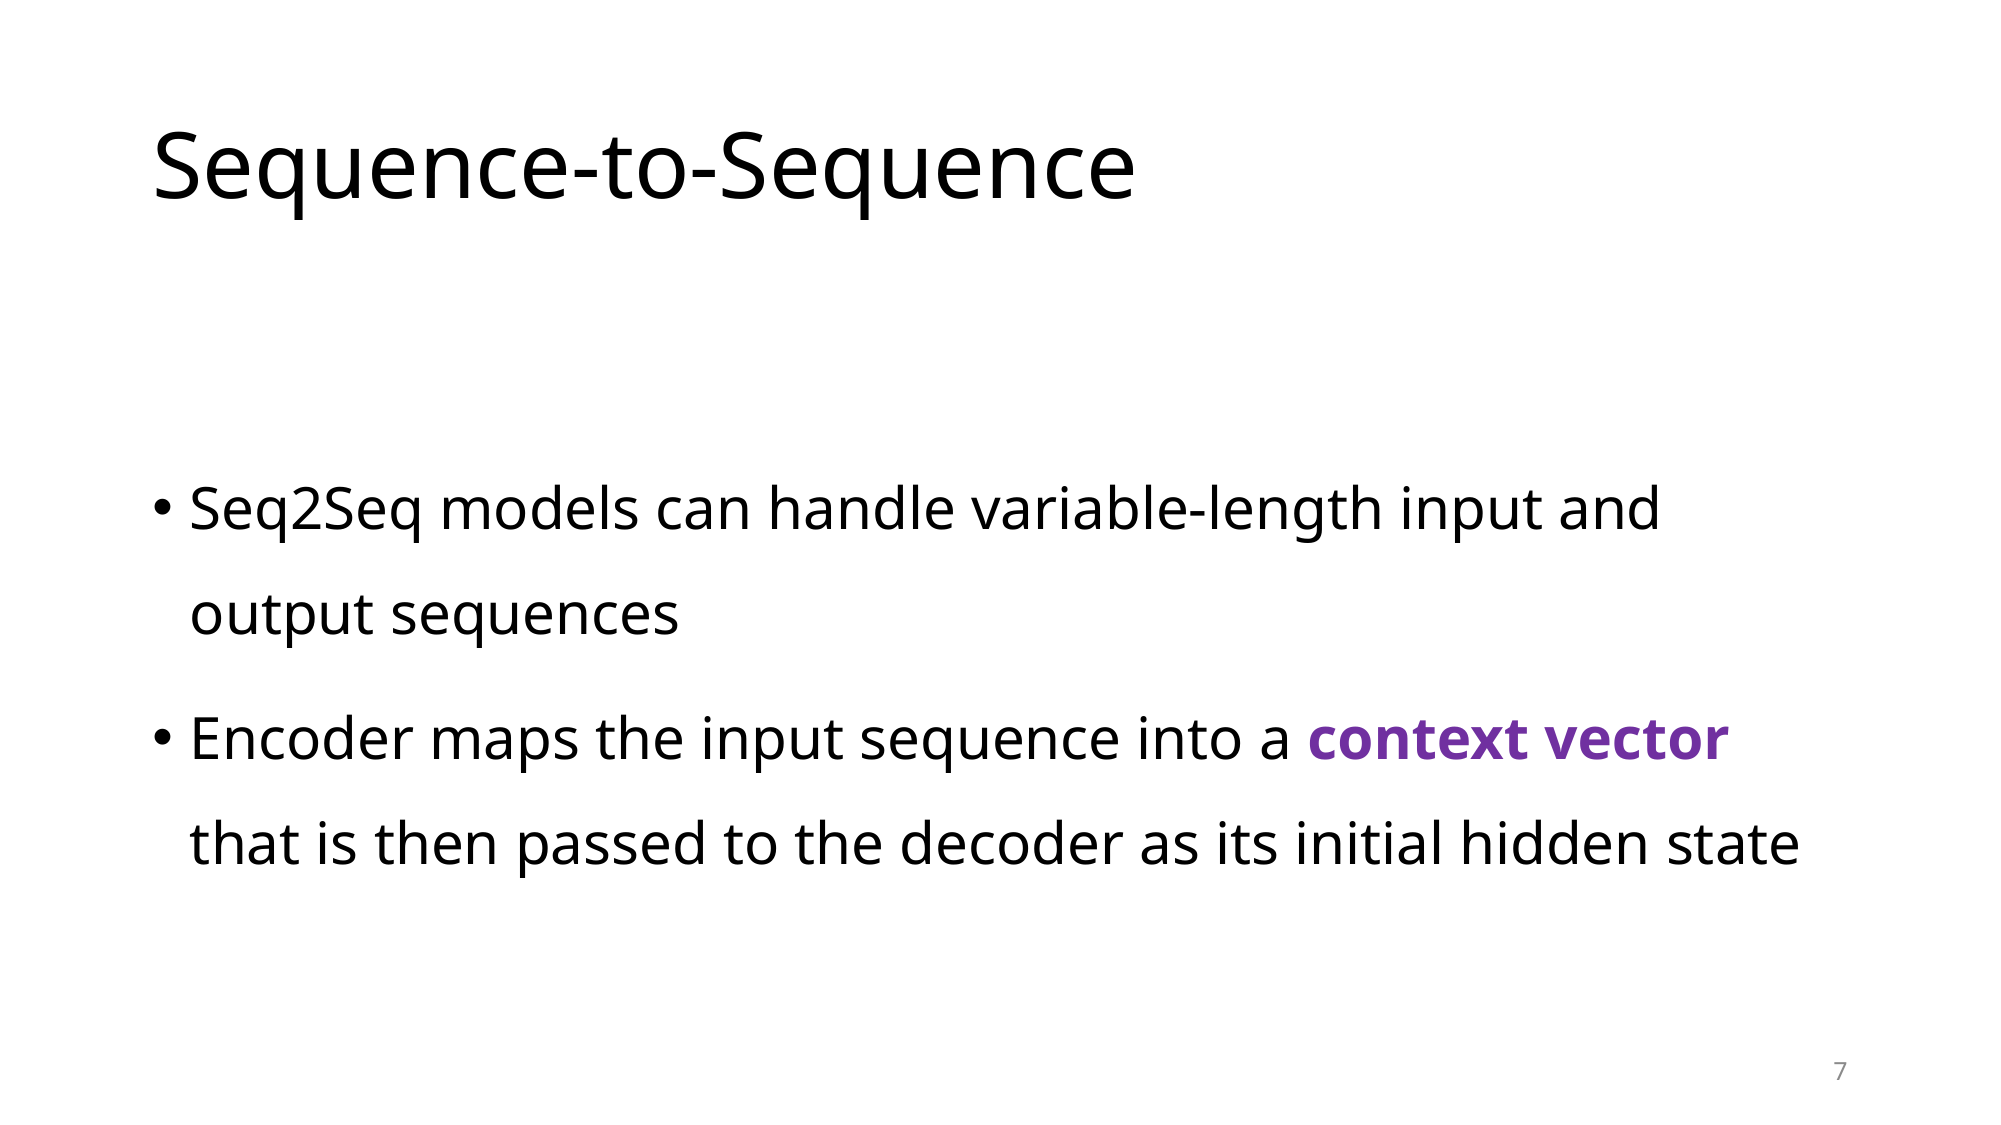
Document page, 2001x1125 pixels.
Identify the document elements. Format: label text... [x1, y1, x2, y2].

title Sequence-to-Sequence [137, 59, 1863, 278]
slide_number 7 [1412, 1042, 1863, 1103]
list Seq2Seq models can handle variable-length input and output sequences Encoder maps the input sequence into a context vector that is then passed to the decoder as its initial hidden state [137, 299, 1863, 1014]
